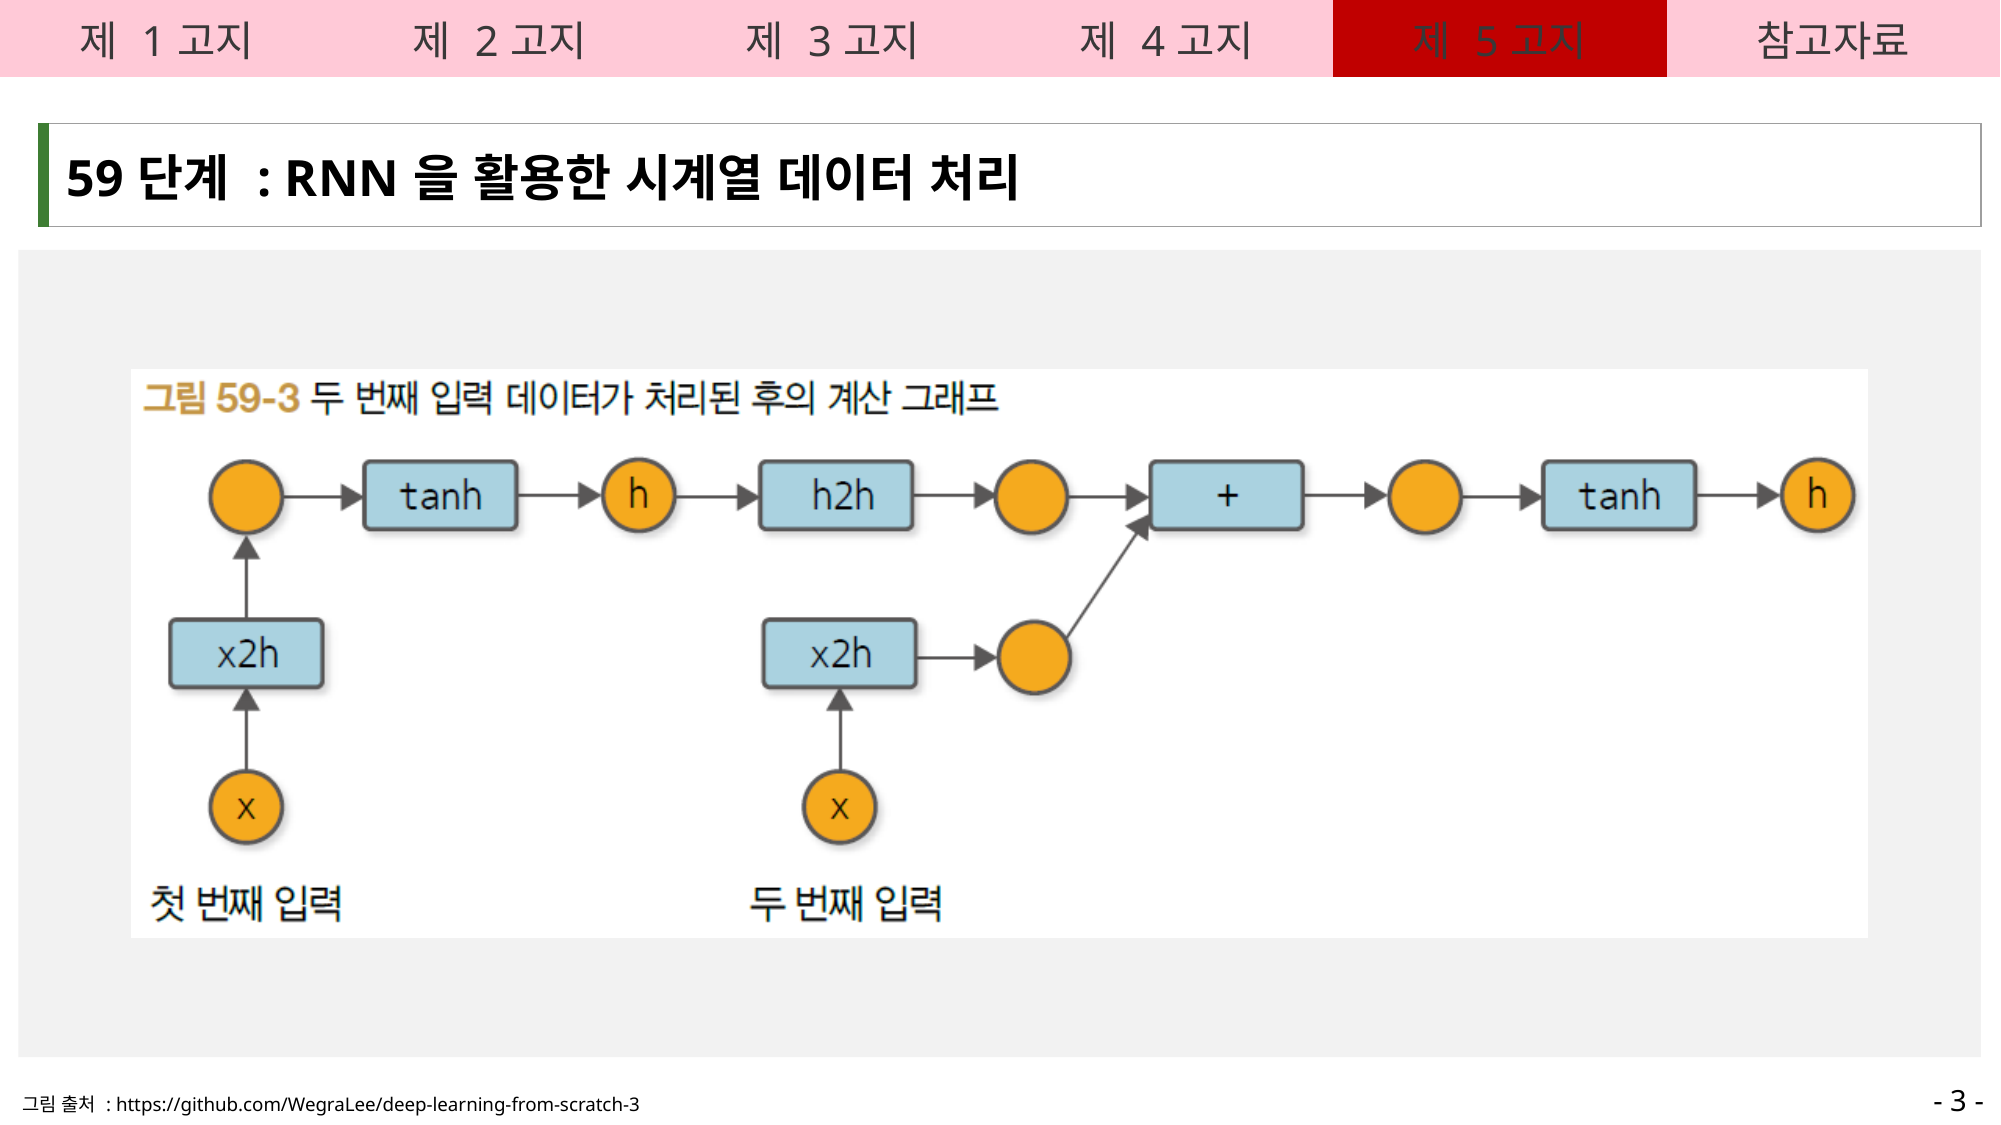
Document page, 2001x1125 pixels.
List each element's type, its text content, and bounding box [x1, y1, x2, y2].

table_header 59단계 : RNN을 활용한 시계열 데이터 처리 [49, 124, 1980, 226]
text_box 그림 출처 : https://github.com/WegraLee/deep-learning-from-scratch-3 [7, 1074, 655, 1123]
text_box - 3 - [1918, 1074, 2000, 1125]
table_header 제 2고지 [333, 0, 667, 77]
table_header 참고자료 [1667, 0, 2000, 77]
table_header 제 4고지 [1000, 0, 1333, 77]
table_header 제 1고지 [0, 0, 333, 77]
table_header 제 5고지 [1333, 0, 1667, 77]
table_header 제 3고지 [667, 0, 1000, 77]
picture [131, 368, 1868, 939]
text_box [18, 249, 1981, 1058]
